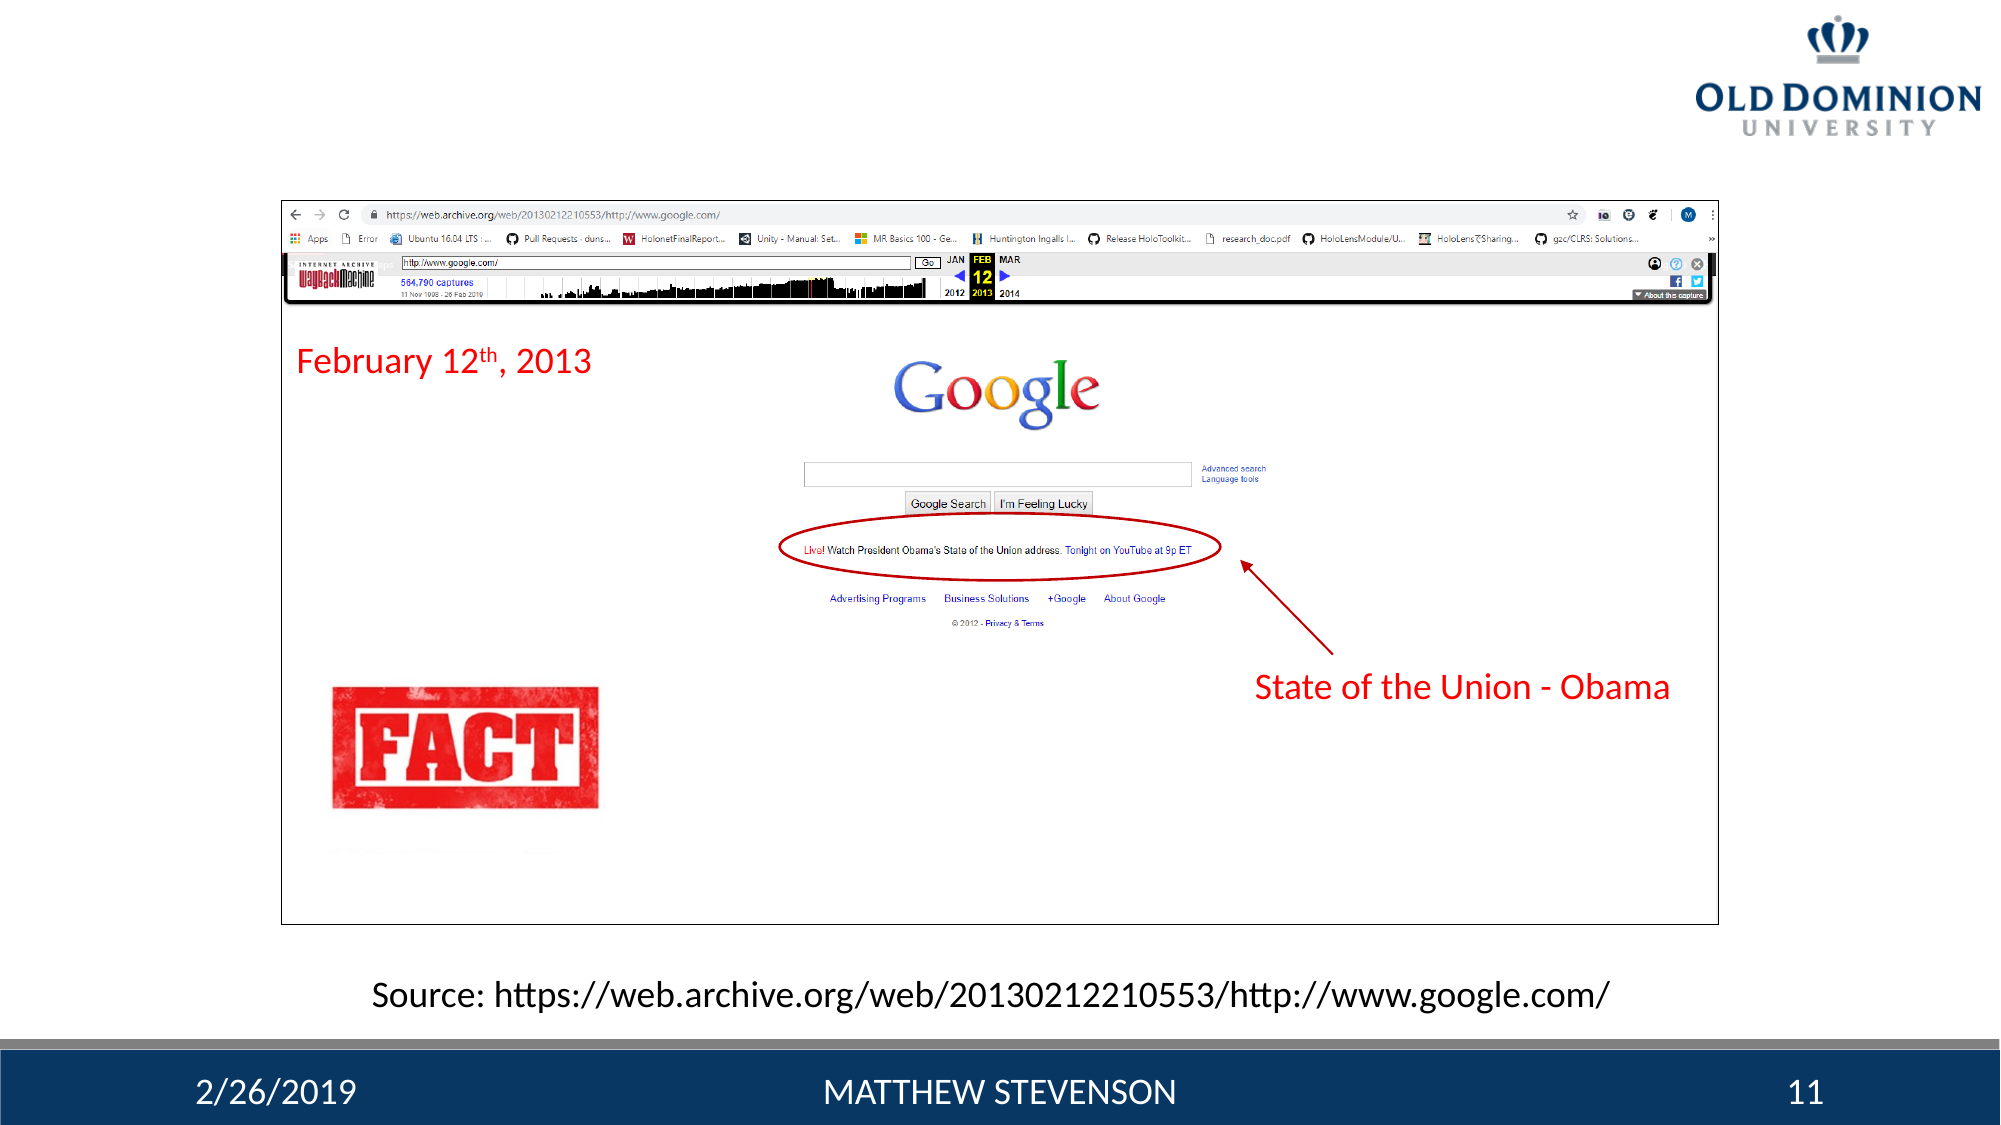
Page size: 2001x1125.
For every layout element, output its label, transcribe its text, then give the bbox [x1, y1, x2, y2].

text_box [1239, 559, 1334, 656]
text_box Source: https://web.archive.org/web/20130212210553/http://www.google.com/ [357, 962, 1655, 1023]
picture [1696, 15, 1982, 136]
picture [281, 199, 1719, 925]
slide_number 11 [1624, 1059, 1840, 1120]
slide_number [180, 1059, 586, 1120]
footer Matthew Stevenson [604, 1059, 1396, 1120]
